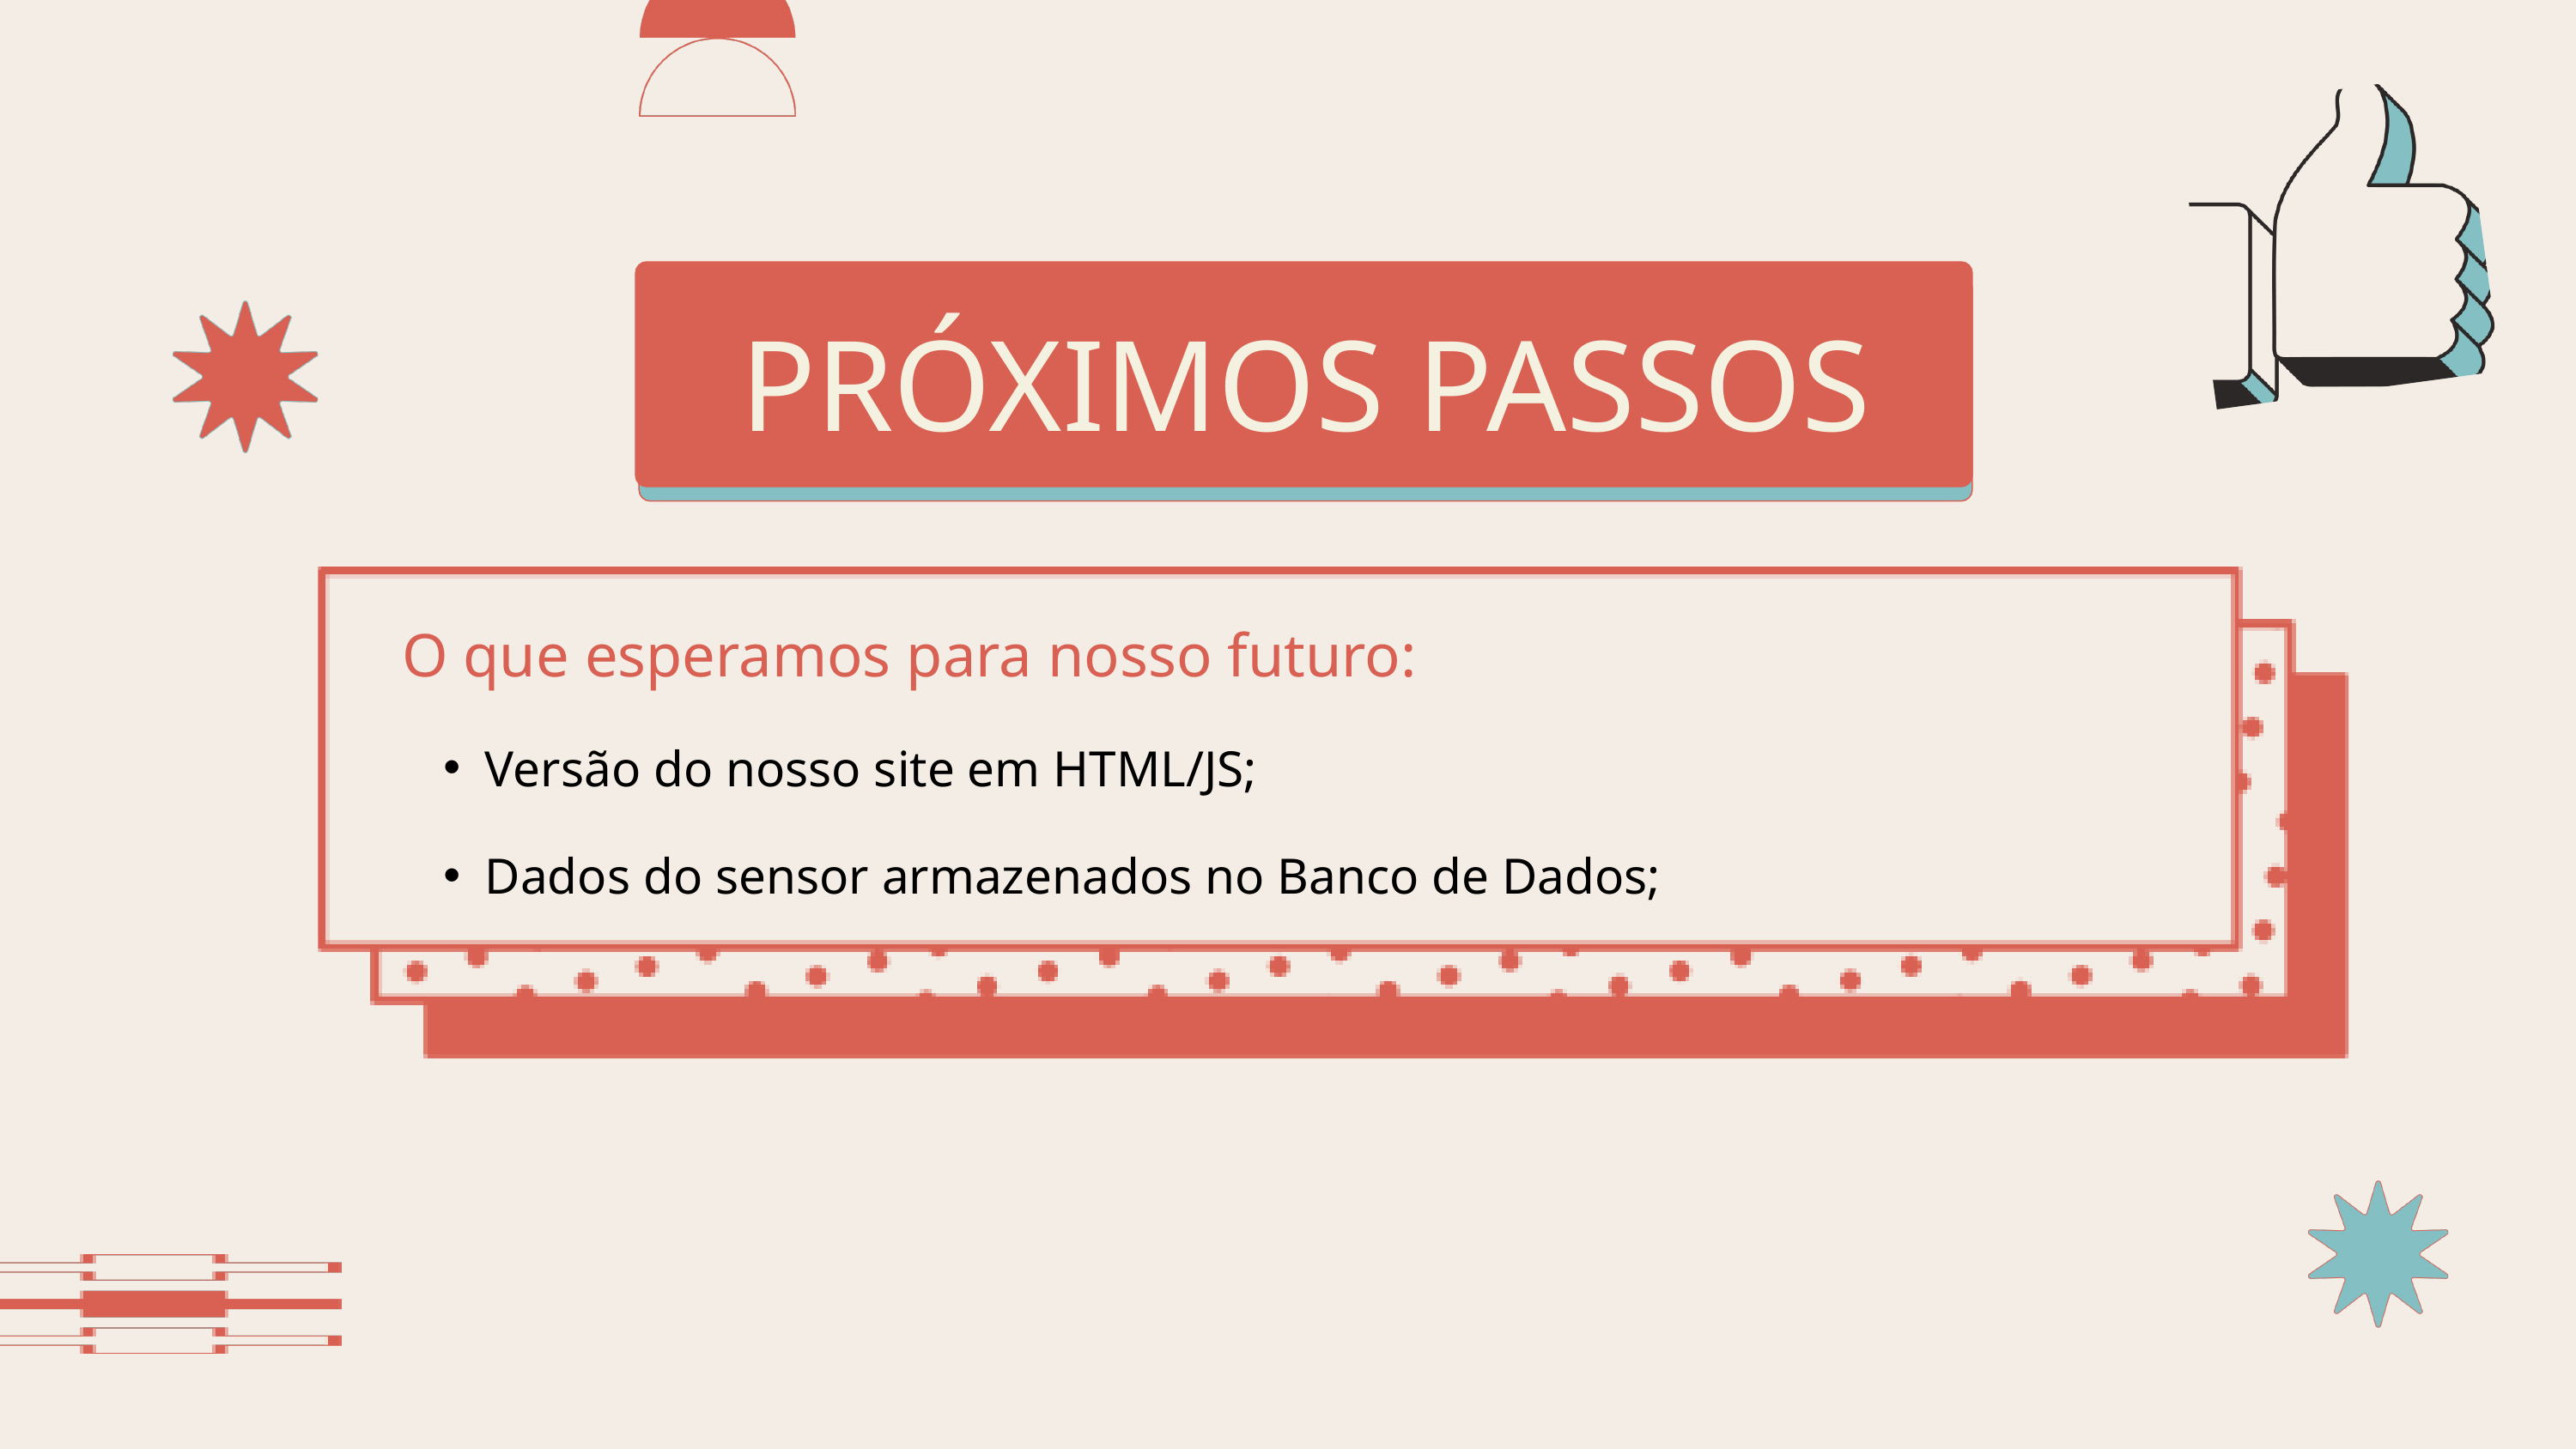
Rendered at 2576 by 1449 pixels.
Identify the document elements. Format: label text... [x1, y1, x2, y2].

text_box [318, 567, 2349, 1058]
text_box [172, 300, 319, 453]
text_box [638, 495, 1973, 501]
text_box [635, 261, 1973, 488]
text_box [2176, 72, 2501, 409]
text_box [2307, 1180, 2449, 1328]
text_box [0, 1254, 342, 1354]
text_box O que esperamos para nosso futuro: Versão do nosso site em HTML/JS; Dados do sensor armazenados no Banco de Dados; [402, 557, 1934, 905]
text_box [639, 0, 796, 117]
